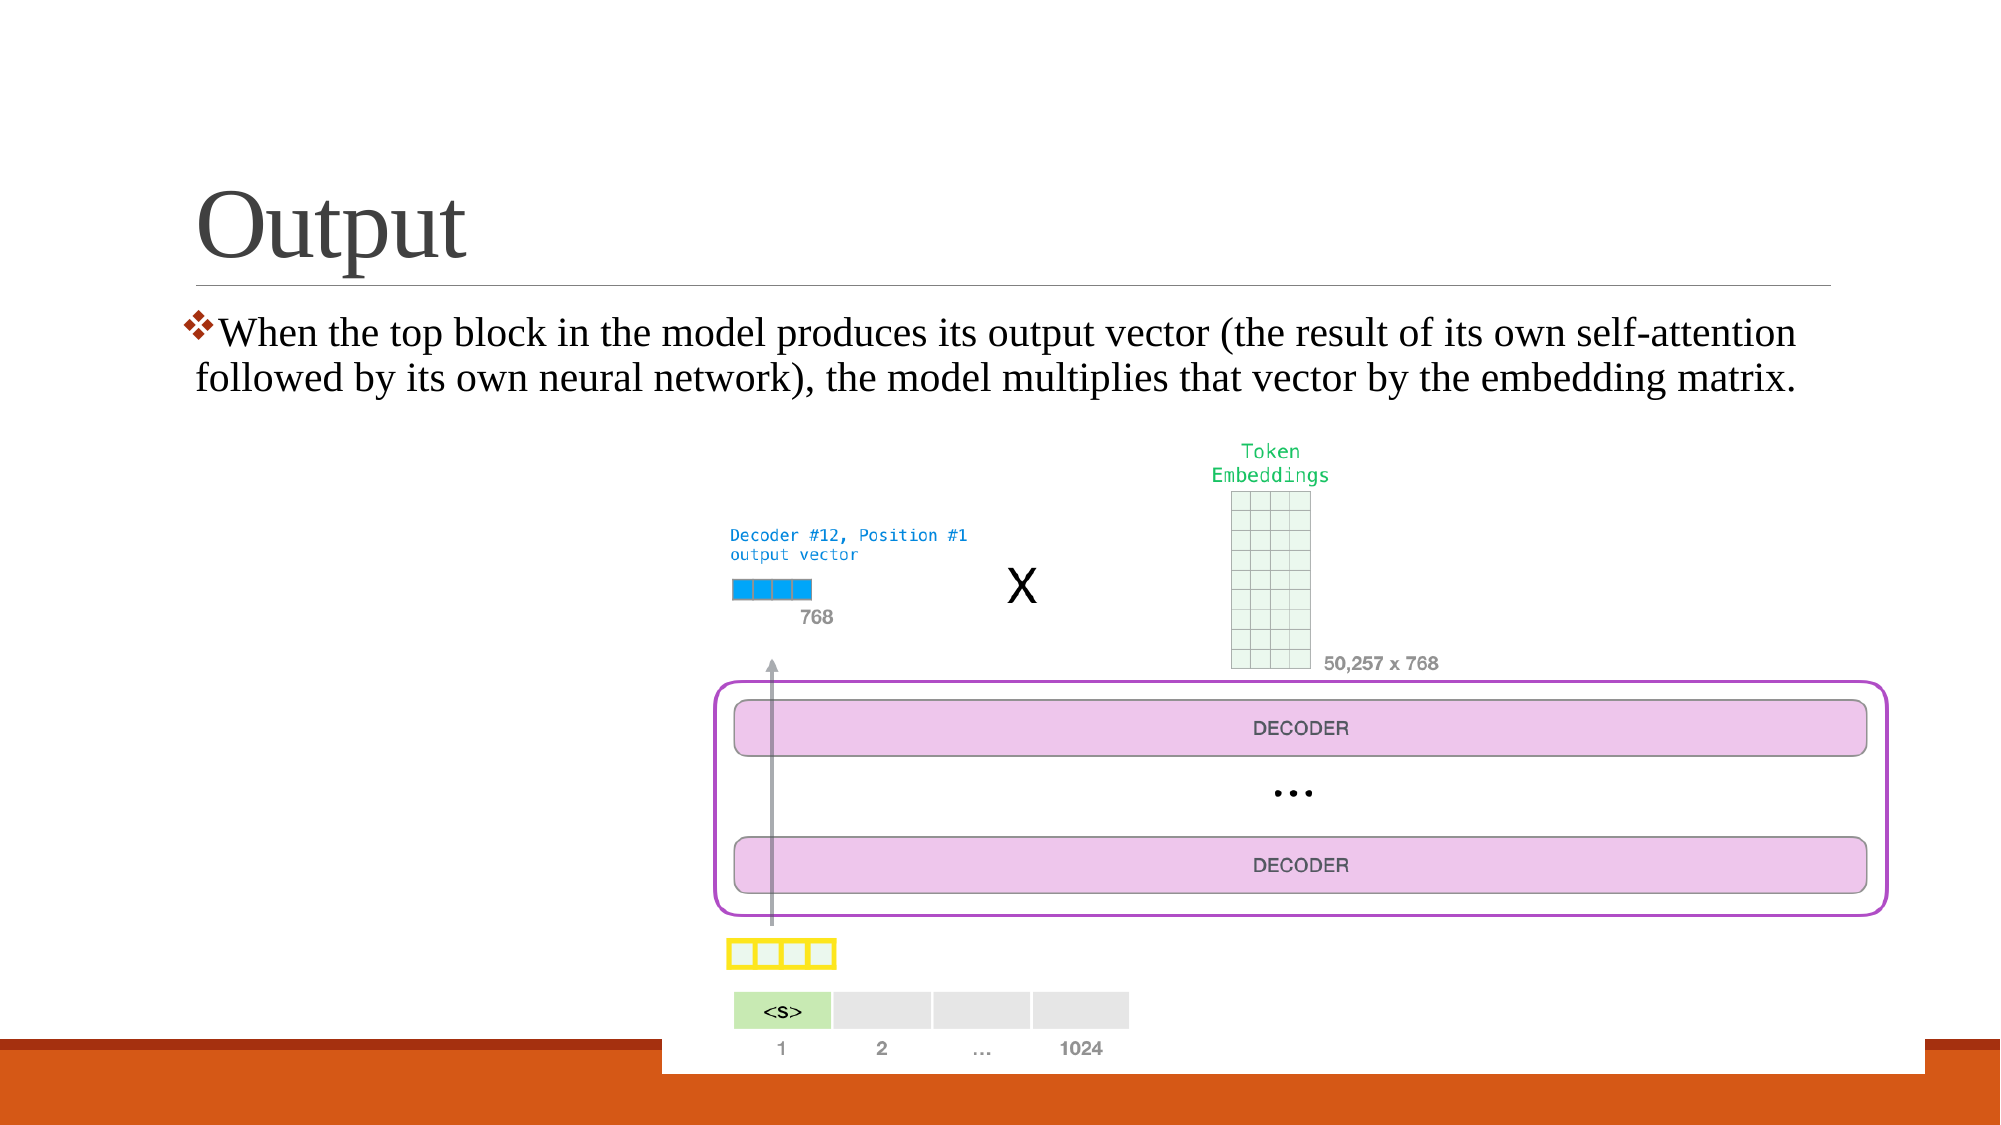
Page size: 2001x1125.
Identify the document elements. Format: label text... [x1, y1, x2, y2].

picture [661, 421, 1926, 1074]
title Output [180, 47, 1830, 285]
list When the top block in the model produces its output vector (the result of its own self-attention followed by its own neural network), the model multiplies that vector by the embedding matrix. [180, 302, 1830, 963]
